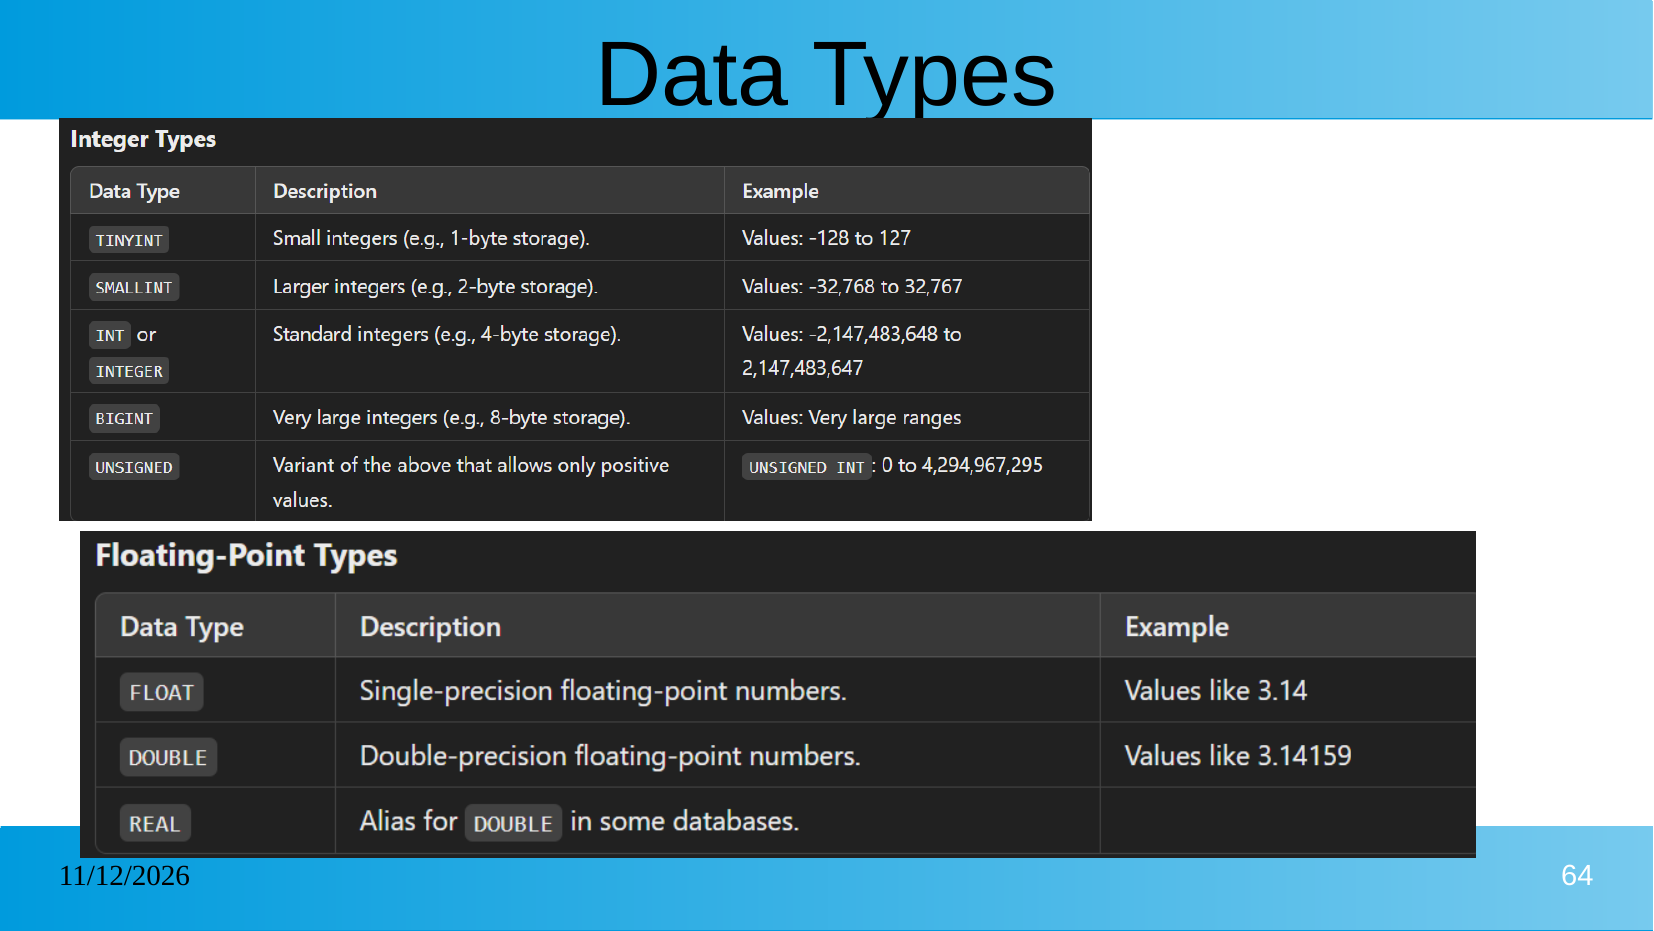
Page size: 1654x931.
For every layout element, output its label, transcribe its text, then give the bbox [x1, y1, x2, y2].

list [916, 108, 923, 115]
picture [79, 531, 1477, 858]
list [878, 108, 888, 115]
picture [58, 117, 1093, 522]
title Data Types [59, 29, 1594, 108]
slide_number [59, 856, 443, 915]
slide_number 64 [1210, 856, 1594, 915]
